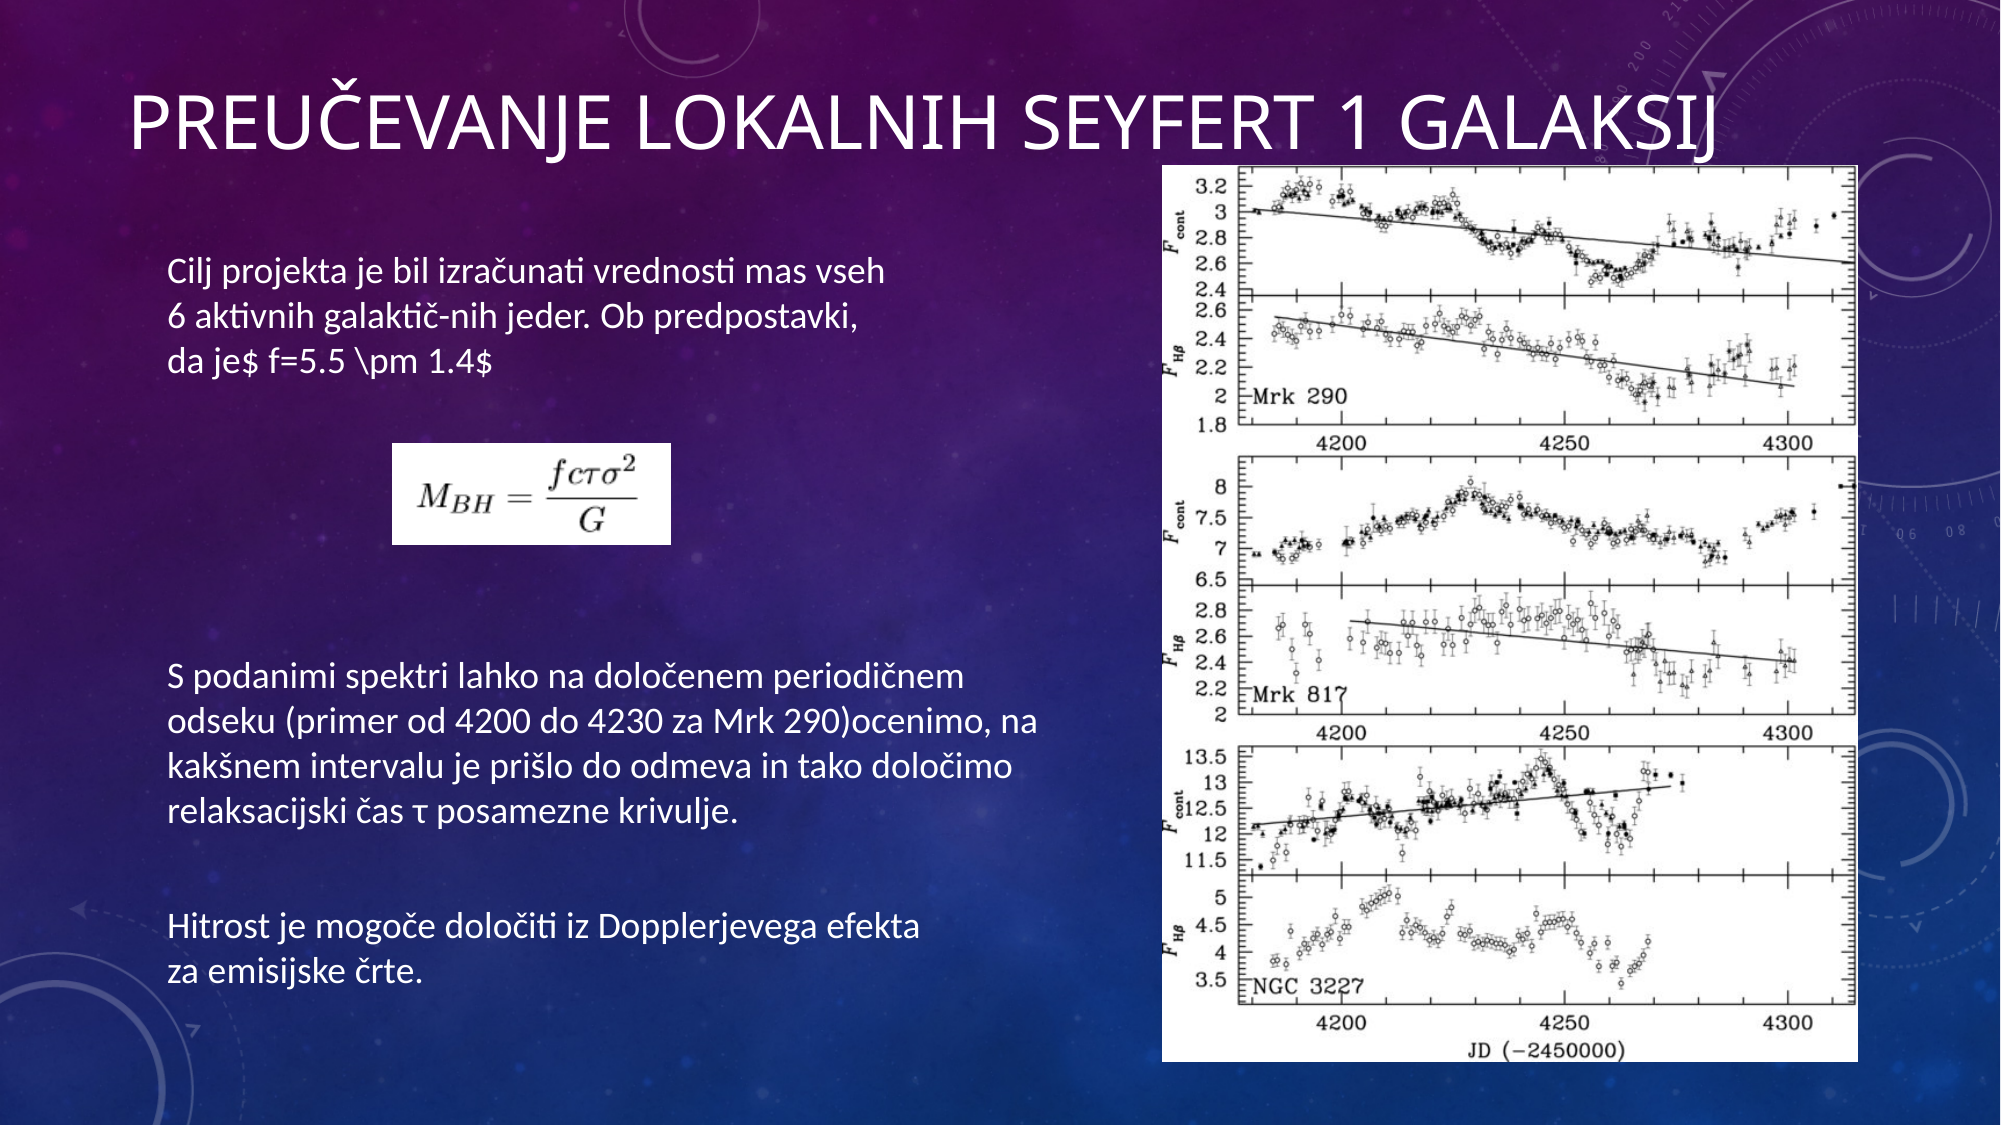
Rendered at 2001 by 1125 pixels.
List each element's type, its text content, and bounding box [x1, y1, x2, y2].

title Preučevanje lokalnih Seyfert 1 galaksij [112, 0, 1775, 239]
picture [0, 0, 2001, 1125]
text_box Hitrost je mogoče določiti iz Dopplerjevega efekta za emisijske črte. [152, 893, 953, 999]
text_box S podanimi spektri lahko na določenem periodičnem odseku (primer od 4200 do 4230 za Mrk 290)ocenimo, na kakšnem intervalu je prišlo do odmeva in tako določimo relaksacijski čas τ posamezne krivulje. [152, 643, 1074, 839]
text_box Cilj projekta je bil izračunati vrednosti mas vseh 6 aktivnih galaktič-nih jeder. Ob predpostavki, da je$ f=5.5 \pm 1.4$ [152, 238, 911, 389]
